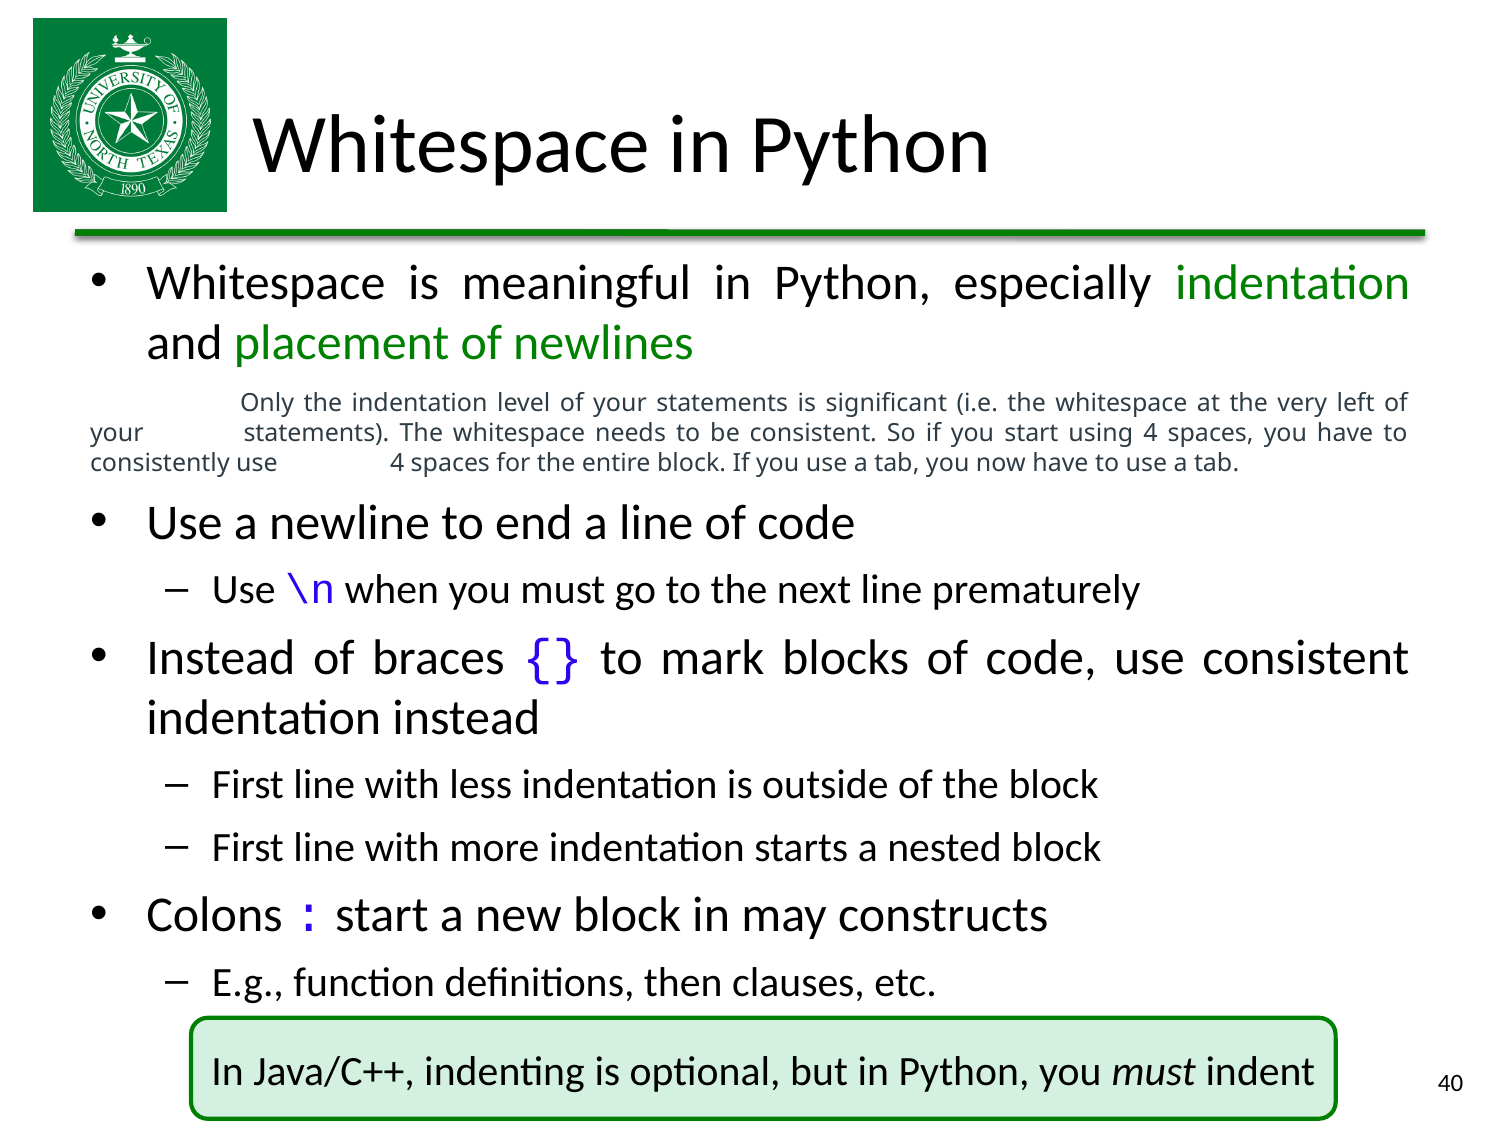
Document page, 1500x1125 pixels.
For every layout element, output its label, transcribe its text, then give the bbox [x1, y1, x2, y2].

slide_number 40 [1418, 1051, 1479, 1112]
list Whitespace is meaningful in Python, especially indentation and placement of newlines Only the indentation level of your statements is significant (i.e. the whitespace at the very left of your statements). The whitespace needs to be consistent. So if you start using 4 spaces, you have to consistently use 4 spaces for the entire block. If you use a tab, you now have to use a tab. Use a newline to end a line of code Use \n when you must go to the next line prematurely Instead of braces {} to mark blocks of code, use consistent indentation instead First line with less indentation is outside of the block First line with more indentation starts a nested block Colons : start a new block in may constructs E.g., function definitions, then clauses, etc. [75, 241, 1425, 1031]
text_box In Java/C++, indenting is optional, but in Python, you must indent [188, 1015, 1338, 1121]
picture [33, 17, 228, 212]
title Whitespace in Python [237, 45, 1479, 233]
